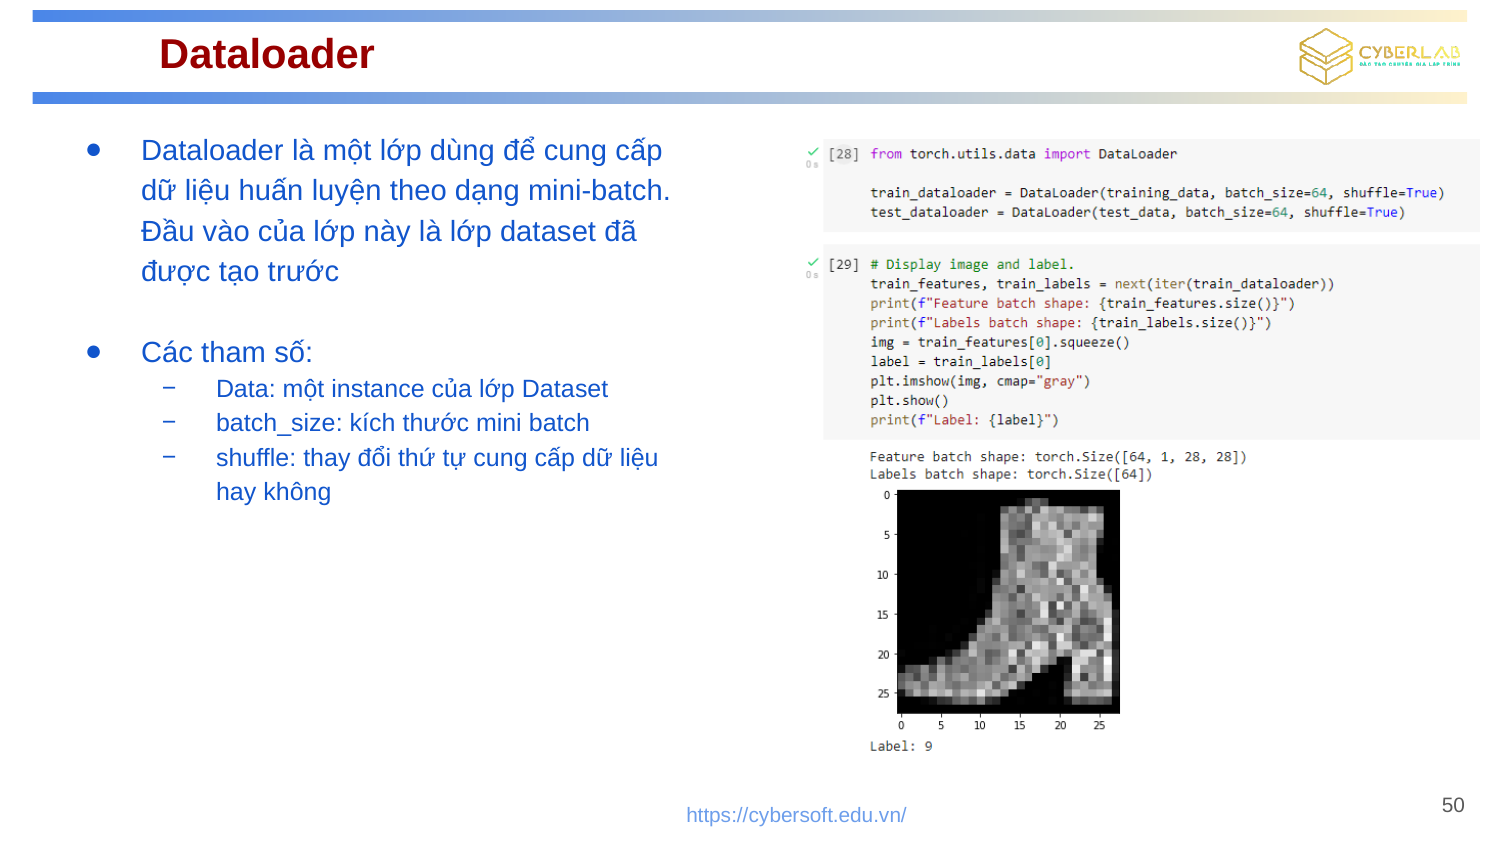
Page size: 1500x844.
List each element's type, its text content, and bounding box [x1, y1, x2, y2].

picture [1449, 28, 1468, 85]
slide_number 50 [1389, 782, 1480, 830]
picture [803, 139, 1480, 763]
list Dataloader là một lớp dùng để cung cấp dữ liệu huấn luyện theo dạng mini-batch. Đầu vào của lớp này là lớp dataset đã được tạo trước Các tham số: Data: một instance của lớp Dataset batch_size: kích thước mini batch shuffle: thay đổi thứ tự cung cấp dữ liệu hay không [51, 111, 693, 762]
title Dataloader [144, 12, 1449, 93]
